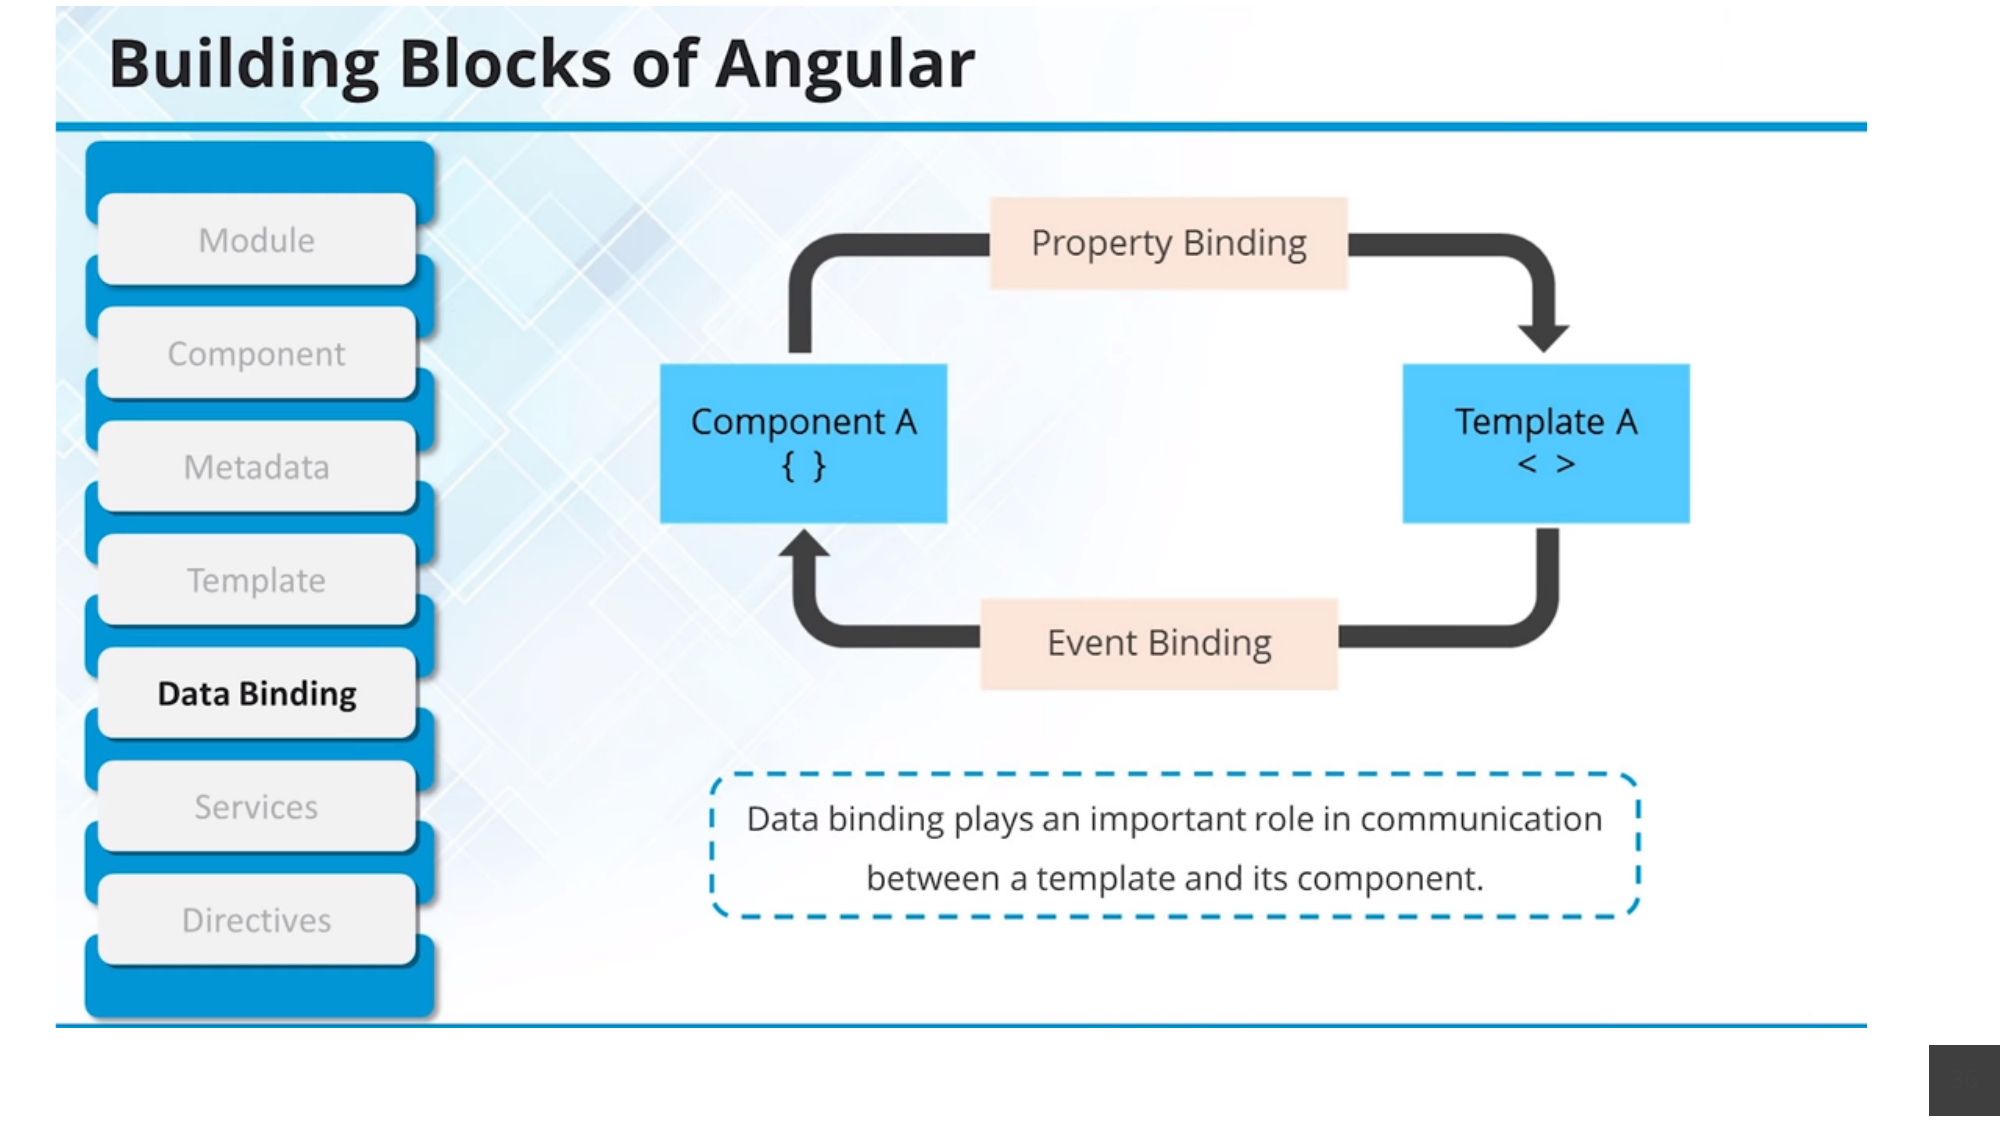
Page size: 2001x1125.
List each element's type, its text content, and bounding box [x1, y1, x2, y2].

picture [53, 5, 1867, 1029]
slide_number ‹#› [1929, 1045, 2000, 1116]
